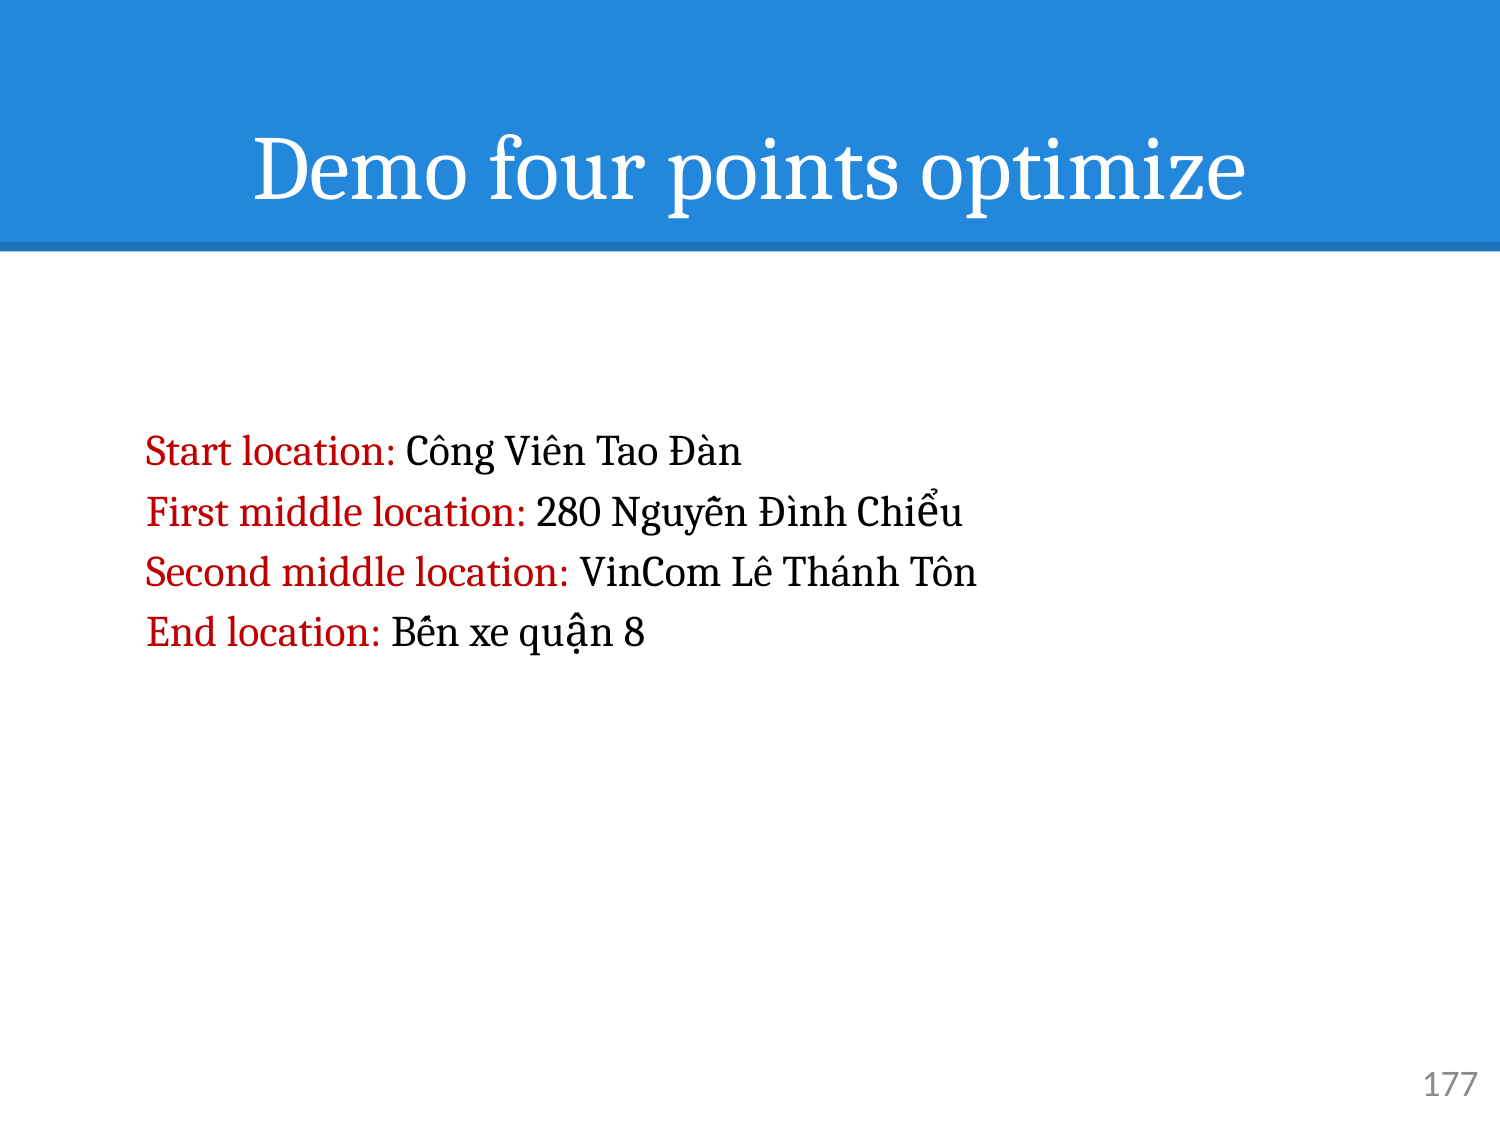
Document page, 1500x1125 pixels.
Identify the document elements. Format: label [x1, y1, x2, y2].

text_box [74, 414, 1237, 663]
title [75, 45, 1425, 233]
slide_number [1403, 1038, 1494, 1125]
